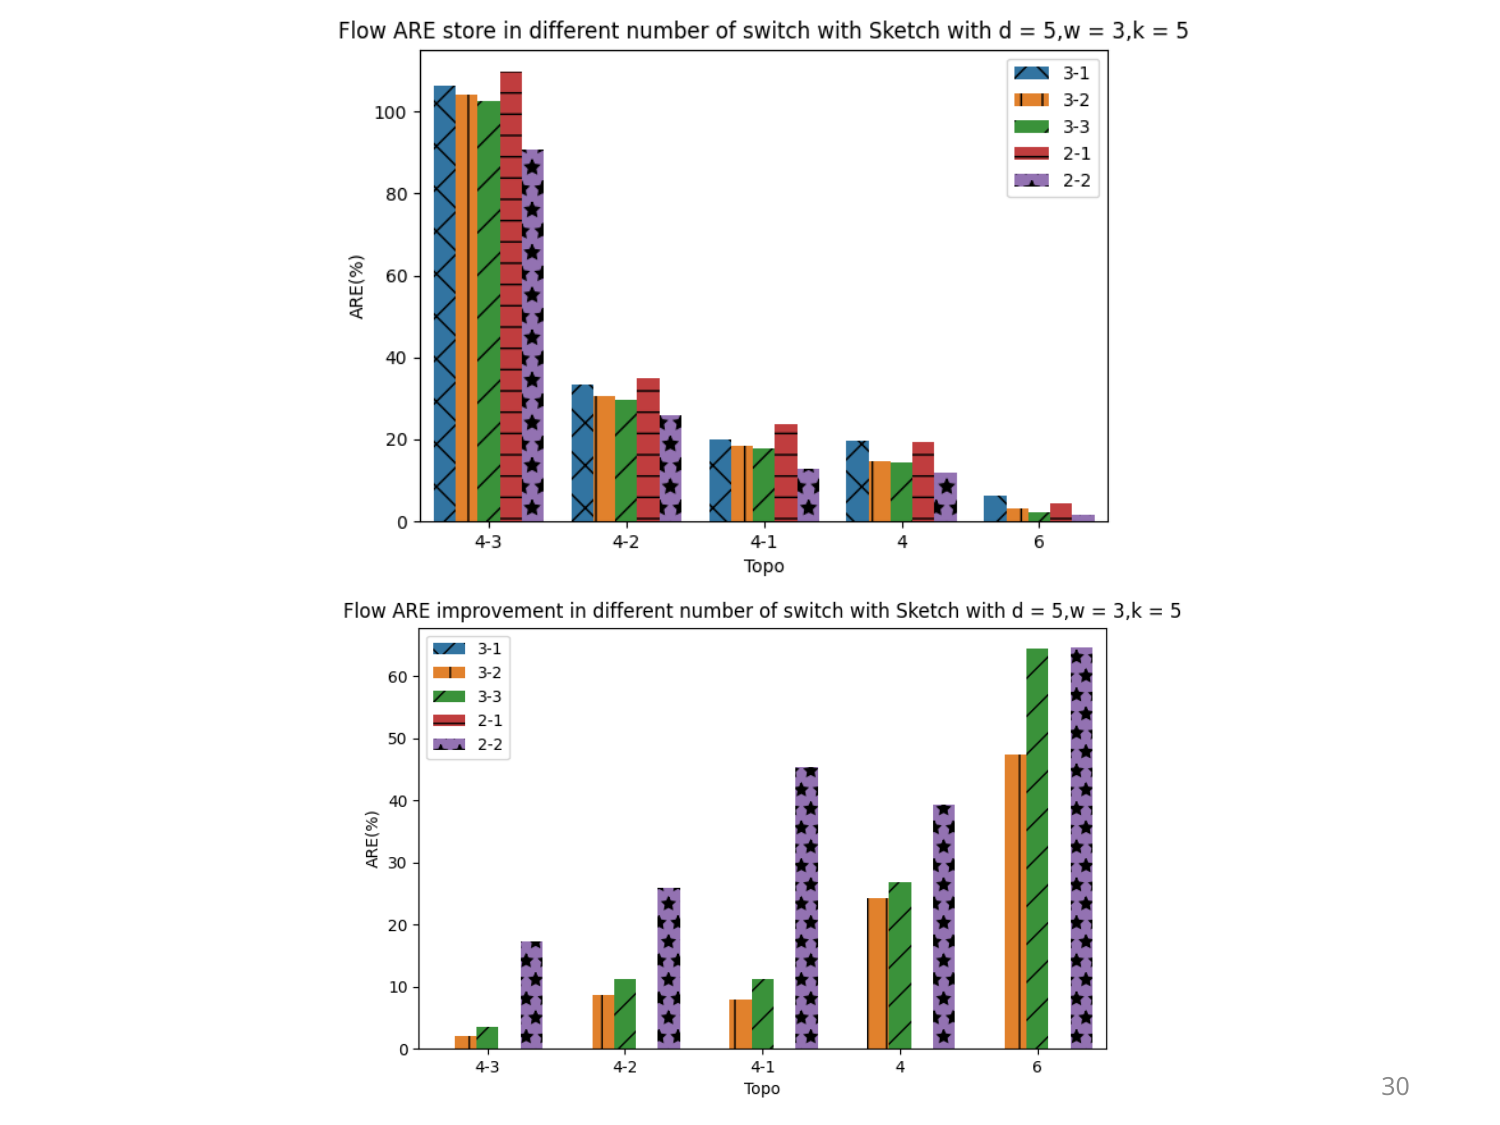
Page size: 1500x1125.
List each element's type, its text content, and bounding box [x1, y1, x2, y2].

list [308, 595, 1195, 1109]
slide_number 30 [1194, 1057, 1425, 1118]
picture [309, 0, 1197, 589]
